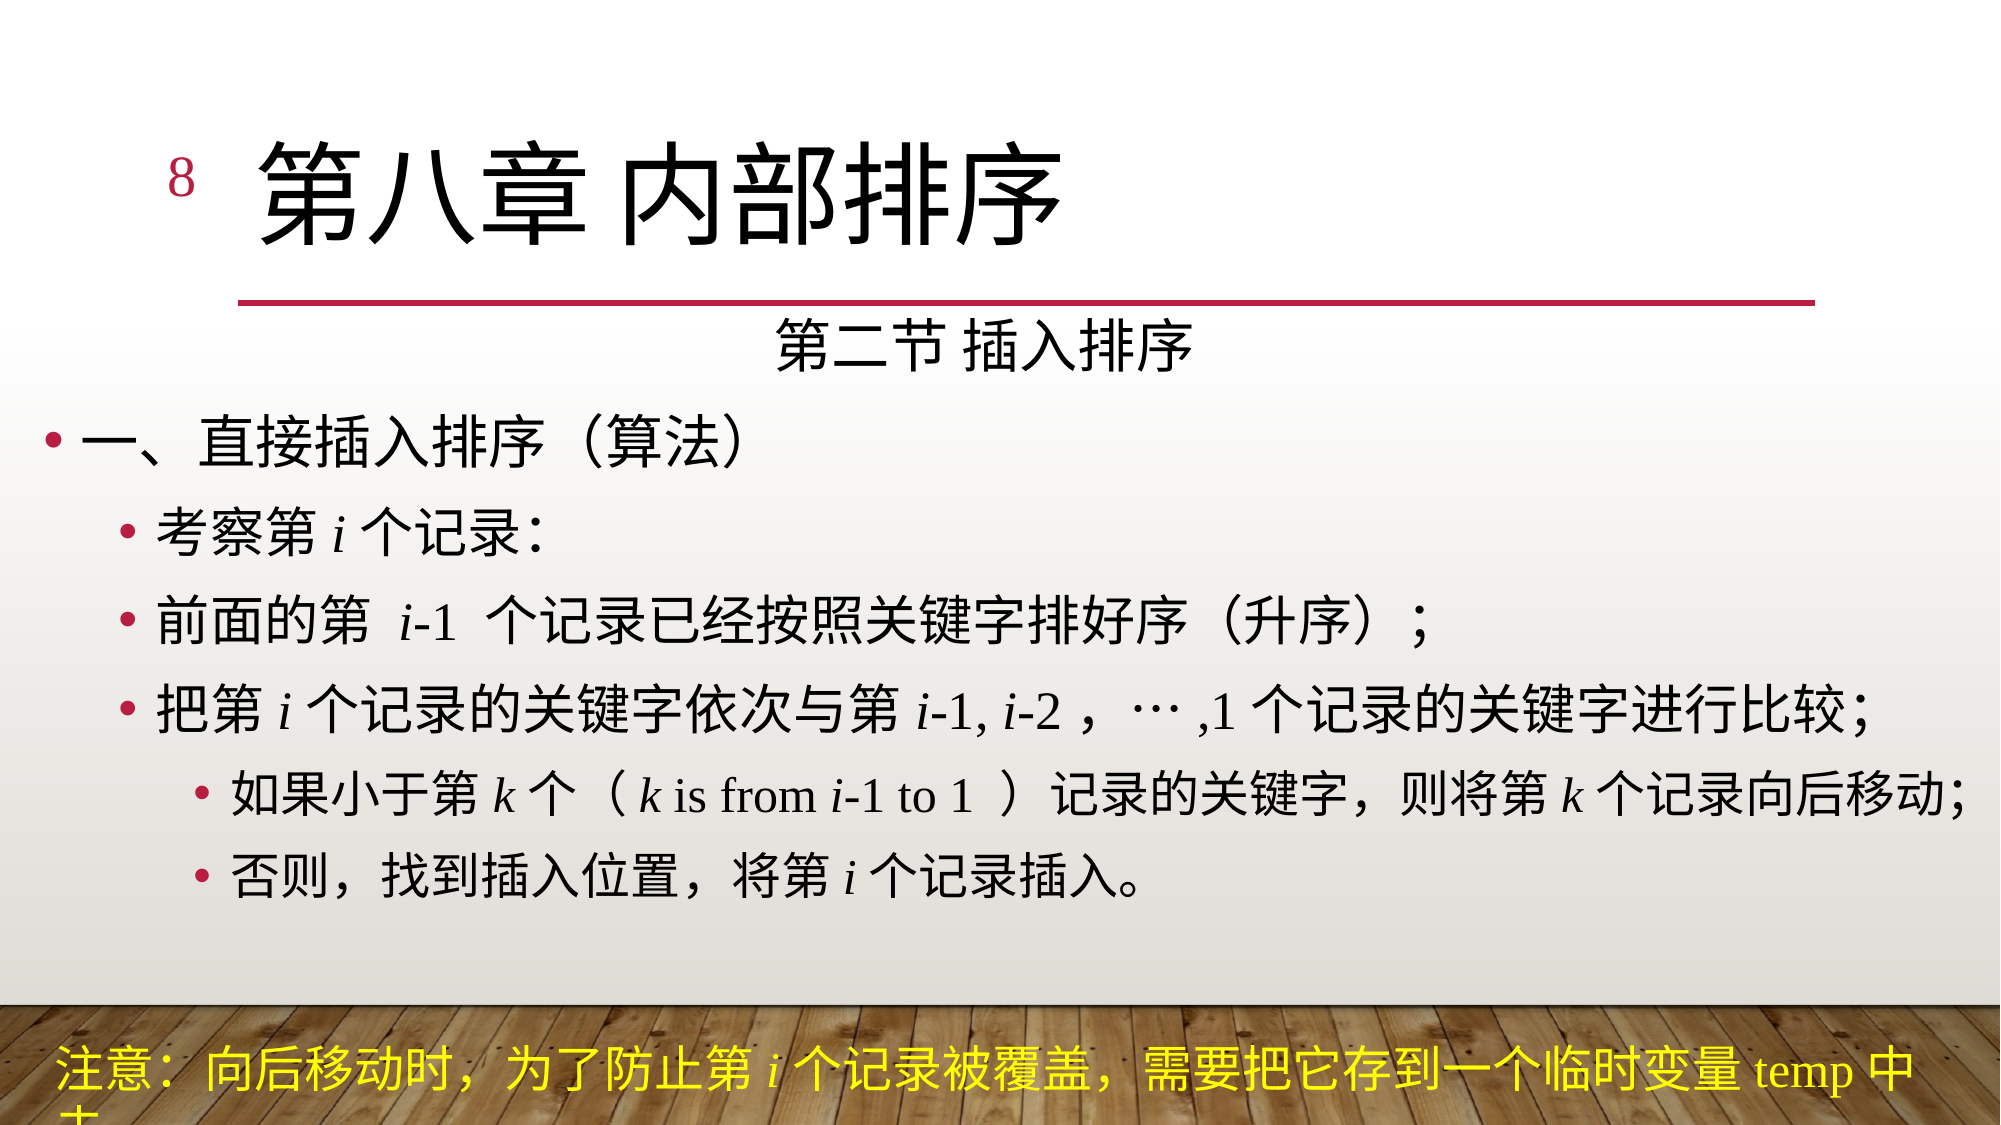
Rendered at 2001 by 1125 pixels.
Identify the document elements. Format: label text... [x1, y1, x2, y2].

text_box 注意：向后移动时，为了防止第i个记录被覆盖，需要把它存到一个临时变量temp中去。 [39, 1030, 1961, 1125]
text_box 第二节 插入排序 [758, 301, 1666, 387]
slide_number 8 [78, 131, 212, 214]
list 一、直接插入排序（算法） 考察第i个记录： 前面的第 i-1 个记录已经按照关键字排好序（升序）； 把第i个记录的关键字依次与第i-1, i-2，…,1个记录的关键字进行比较； 如果小于第k个（k is from i-1 to 1 ）记录的关键字，则将第k个记录向后移动； 否则，找到插入位置，将第i个记录插入。 [28, 383, 2000, 989]
picture [0, 1005, 2000, 1125]
title 第八章 内部排序 [238, 131, 1814, 305]
